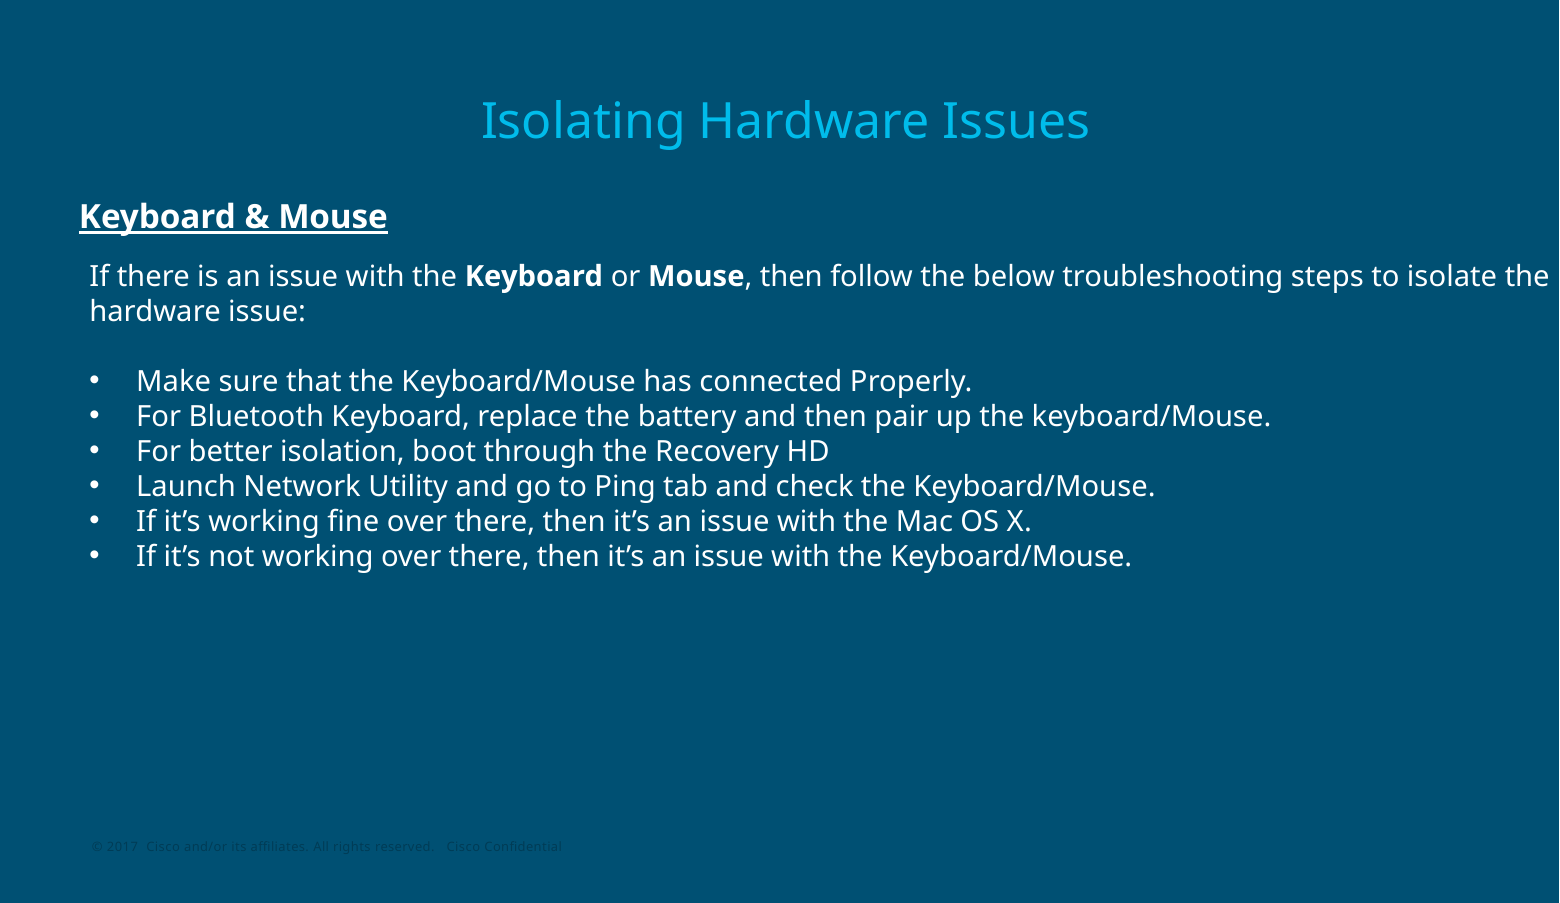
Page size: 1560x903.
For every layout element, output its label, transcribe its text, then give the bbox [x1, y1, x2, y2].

text_box Keyboard & Mouse [64, 188, 403, 243]
title Isolating Hardware Issues [74, 59, 1498, 189]
text_box If there is an issue with the Keyboard or Mouse, then follow the below troubleshooting steps to isolate the hardware issue: Make sure that the Keyboard/Mouse has connected Properly. For Bluetooth Keyboard, replace the battery and then pair up the keyboard/Mouse. For better isolation, boot through the Recovery HD Launch Network Utility and go to Ping tab and check the Keyboard/Mouse. If it’s working fine over there, then it’s an issue with the Mac OS X. If it’s not working over there, then it’s an issue with the Keyboard/Mouse. [74, 249, 1560, 685]
